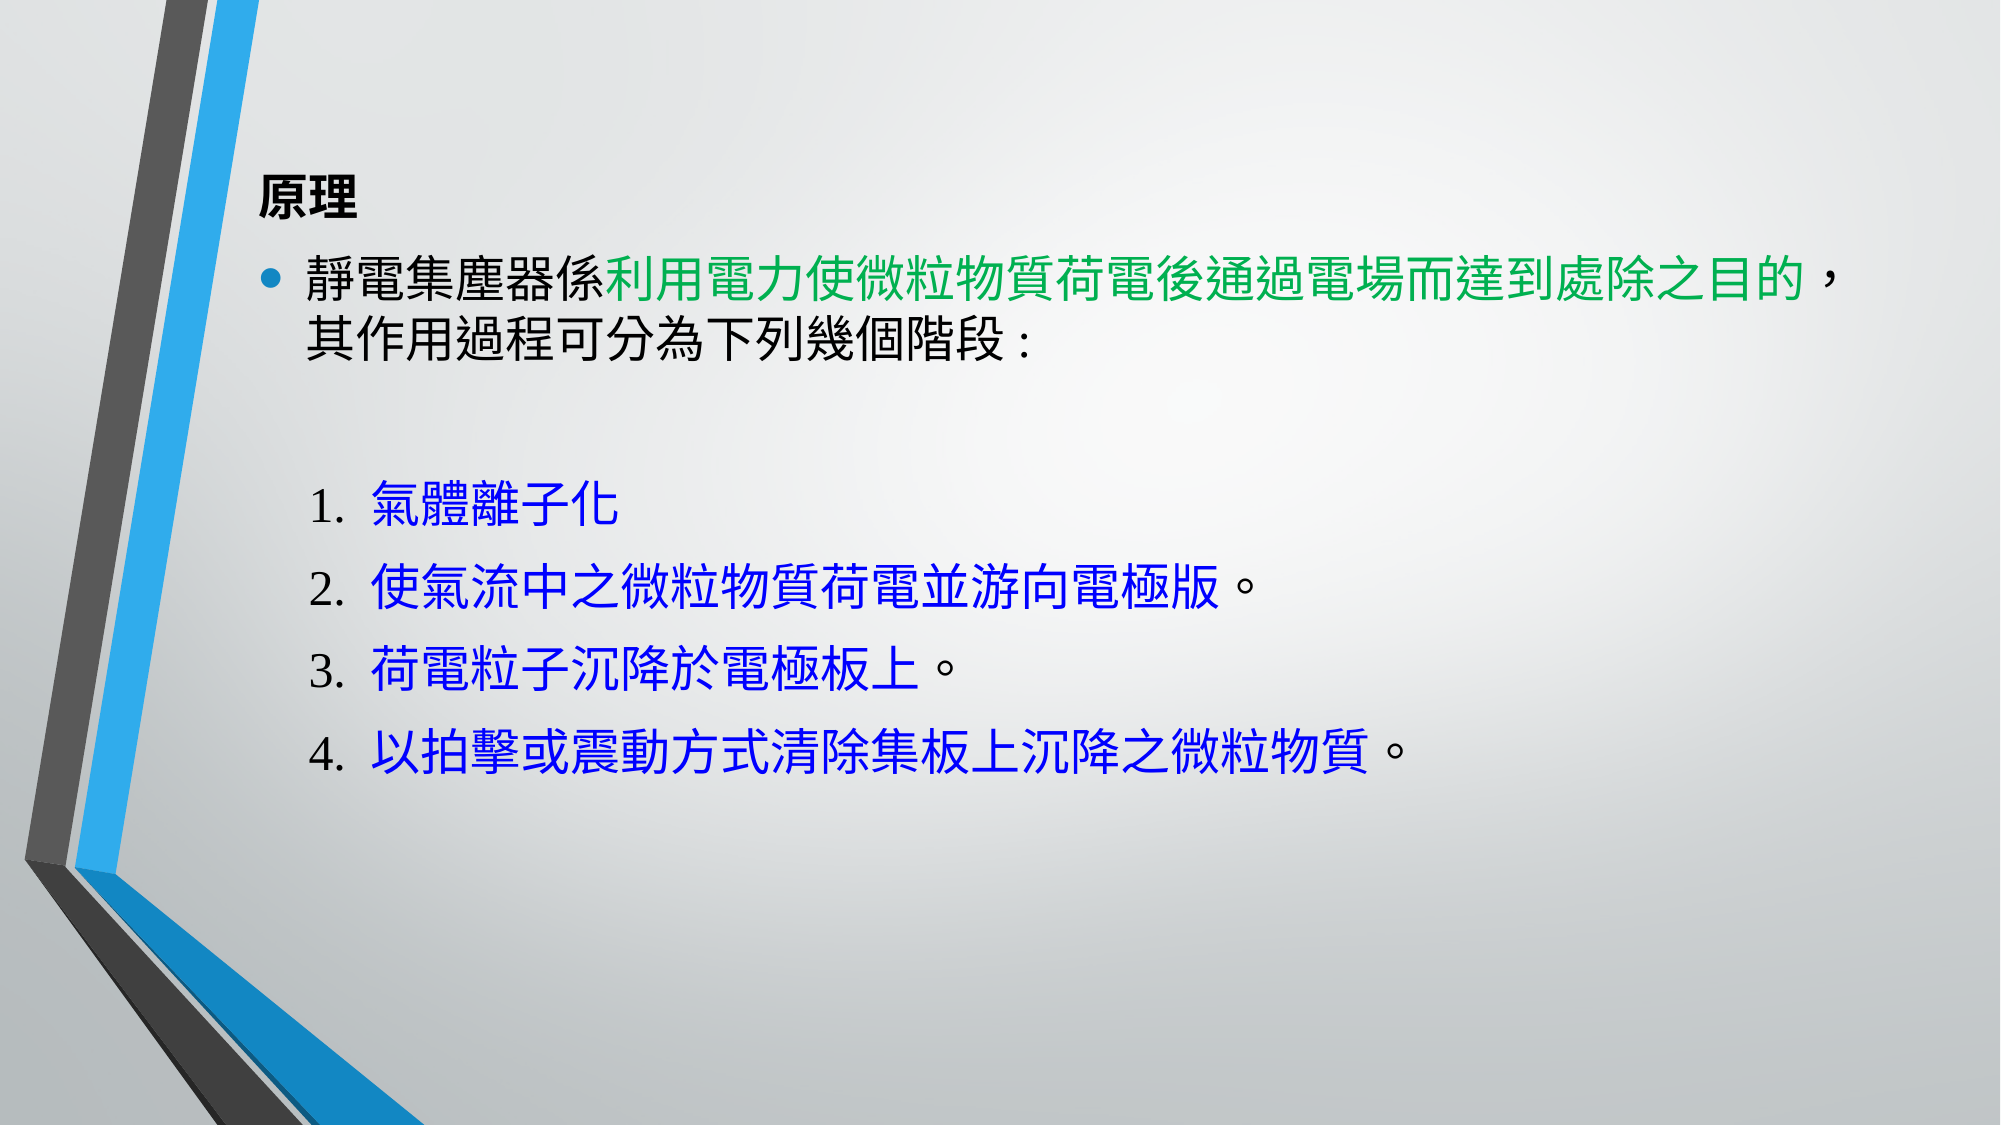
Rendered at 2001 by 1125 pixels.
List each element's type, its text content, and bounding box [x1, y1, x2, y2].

list 原理 靜電集塵器係利用電力使微粒物質荷電後通過電場而達到處除之目的，其作用過程可分為下列幾個階段: 1. 氣體離子化 2. 使氣流中之微粒物質荷電並游向電極版。 3. 荷電粒子沉降於電極板上。 4. 以拍擊或震動方式清除集板上沉降之微粒物質。 [243, 160, 1887, 950]
